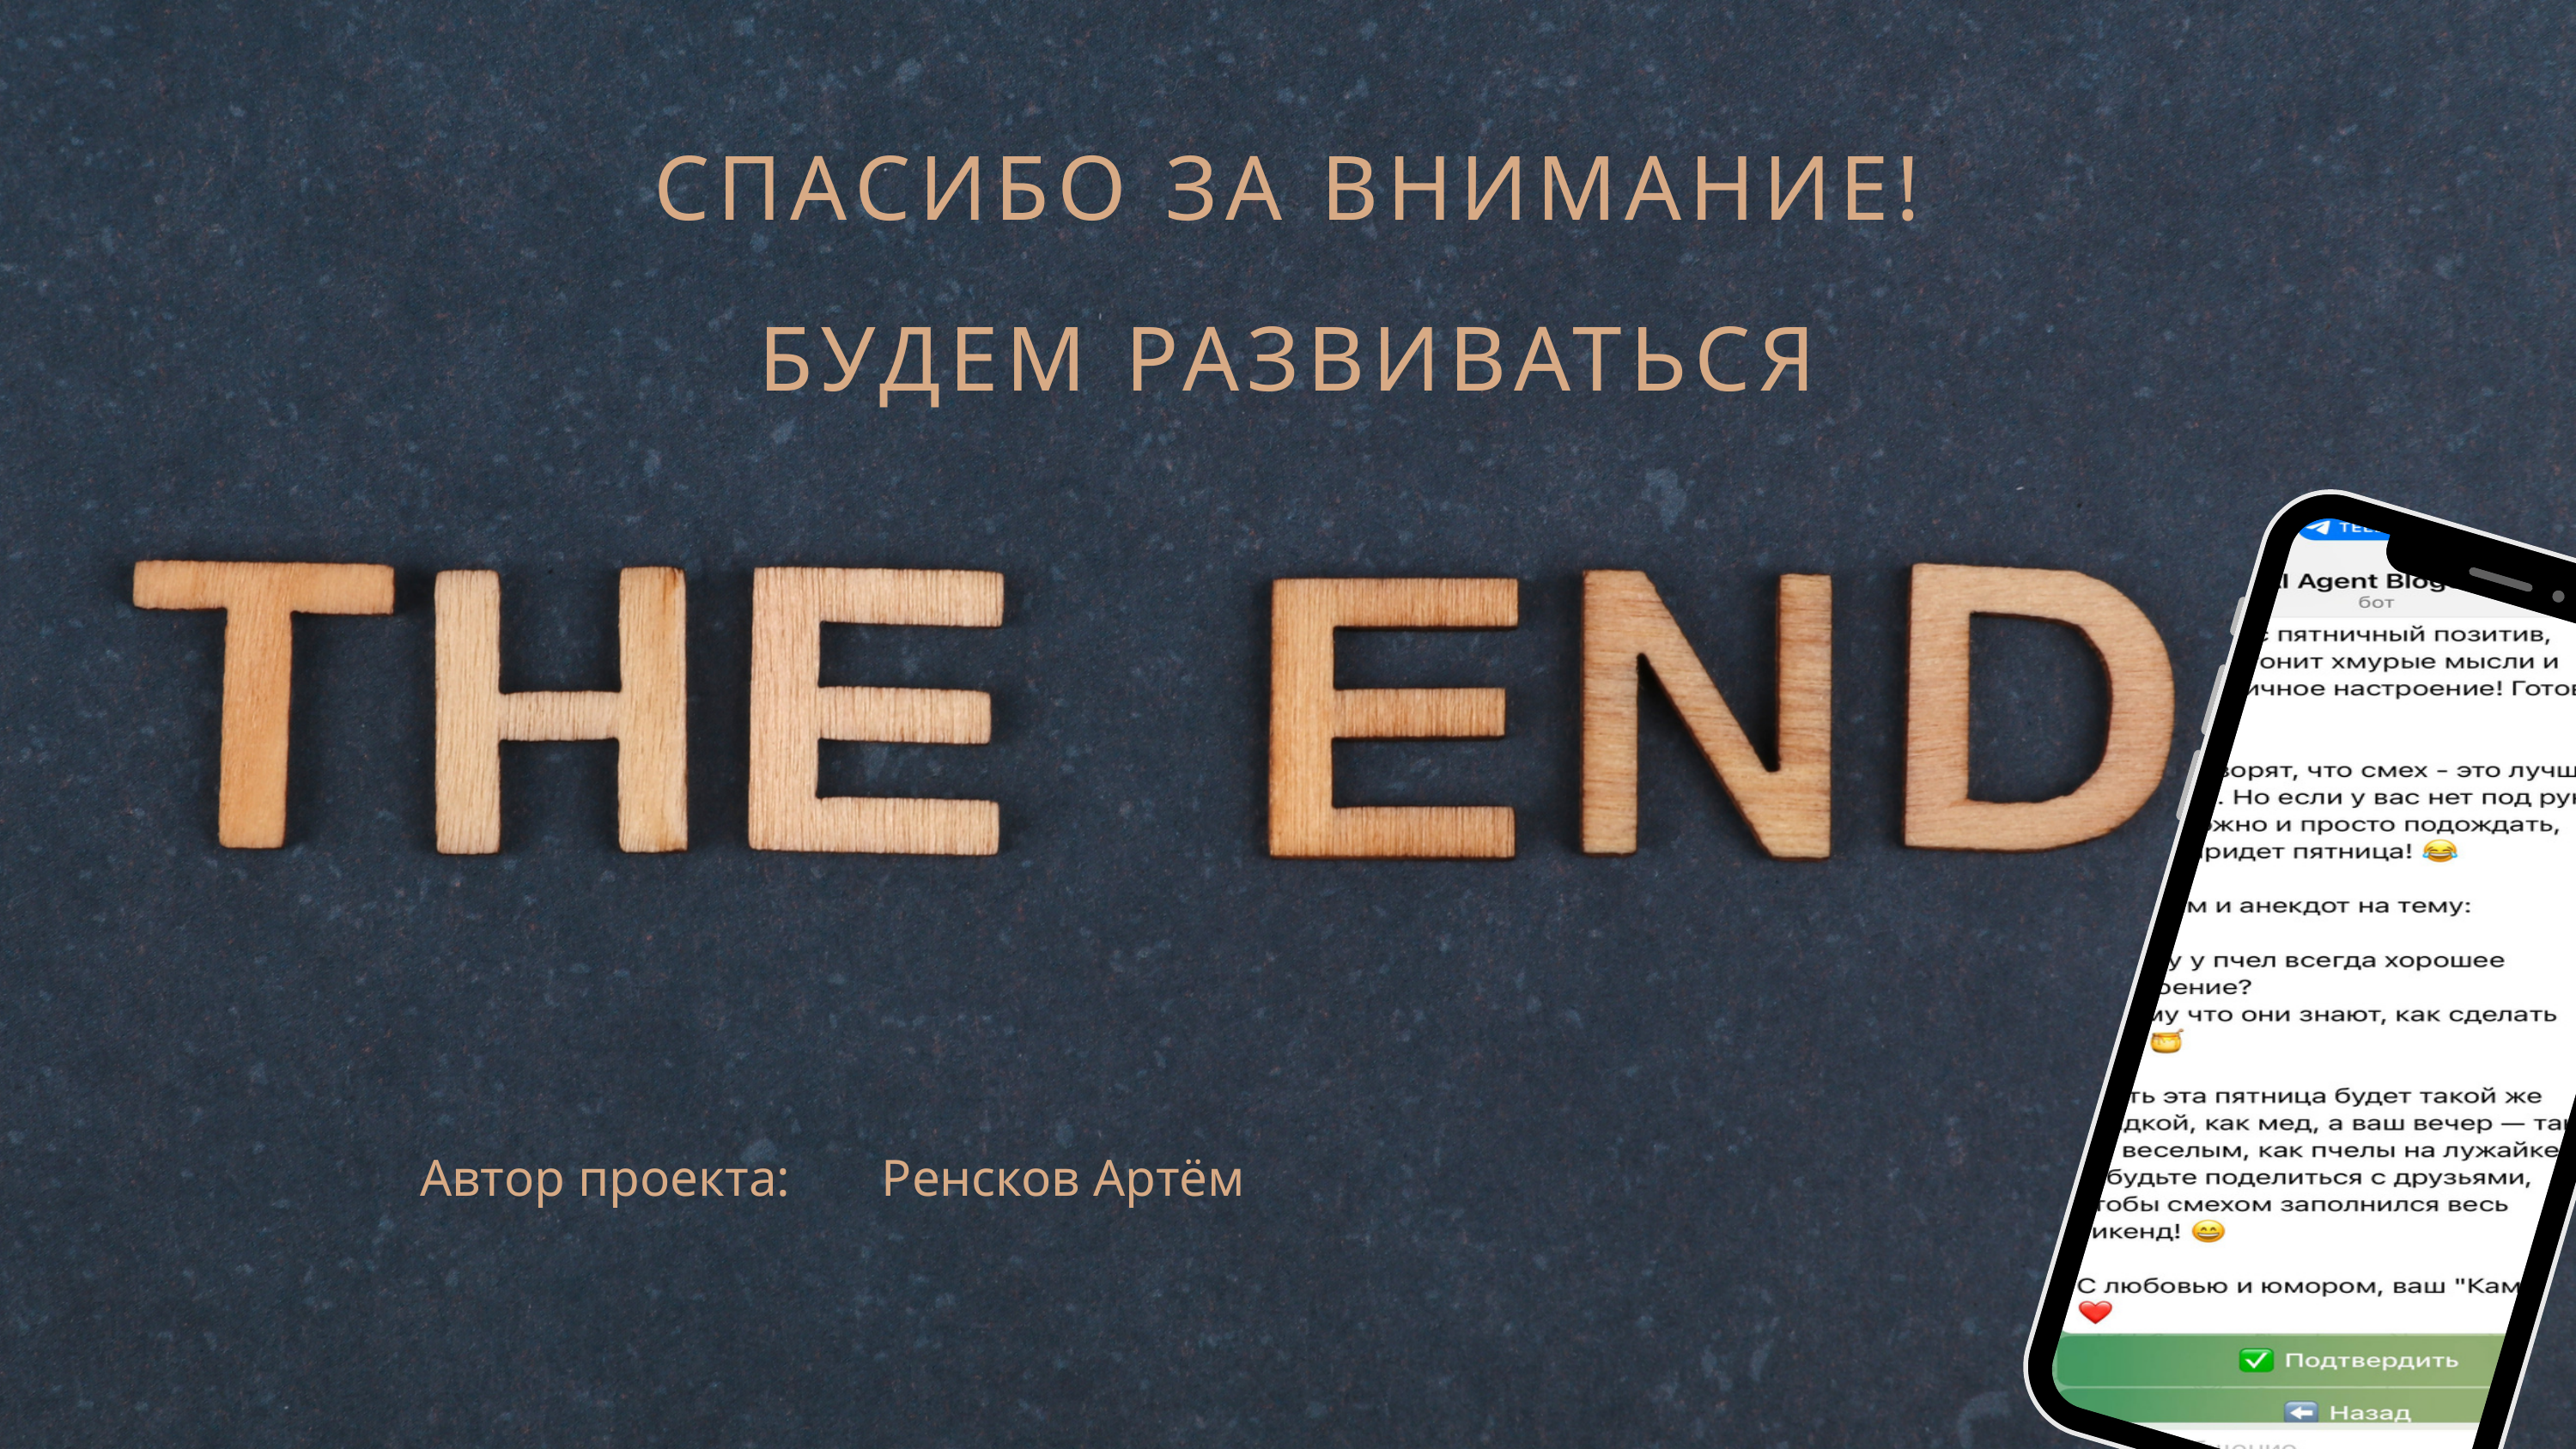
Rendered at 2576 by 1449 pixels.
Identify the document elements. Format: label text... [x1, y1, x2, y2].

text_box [2128, 520, 2576, 1449]
text_box [0, 0, 2576, 1449]
picture [2051, 1105, 2128, 1422]
text_box СПАСИБО ЗА ВНИМАНИЕ! БУДЕМ РАЗВИВАТЬСЯ [373, 153, 2203, 409]
text_box Автор проекта: Ренсков Артём [376, 1136, 1288, 1207]
